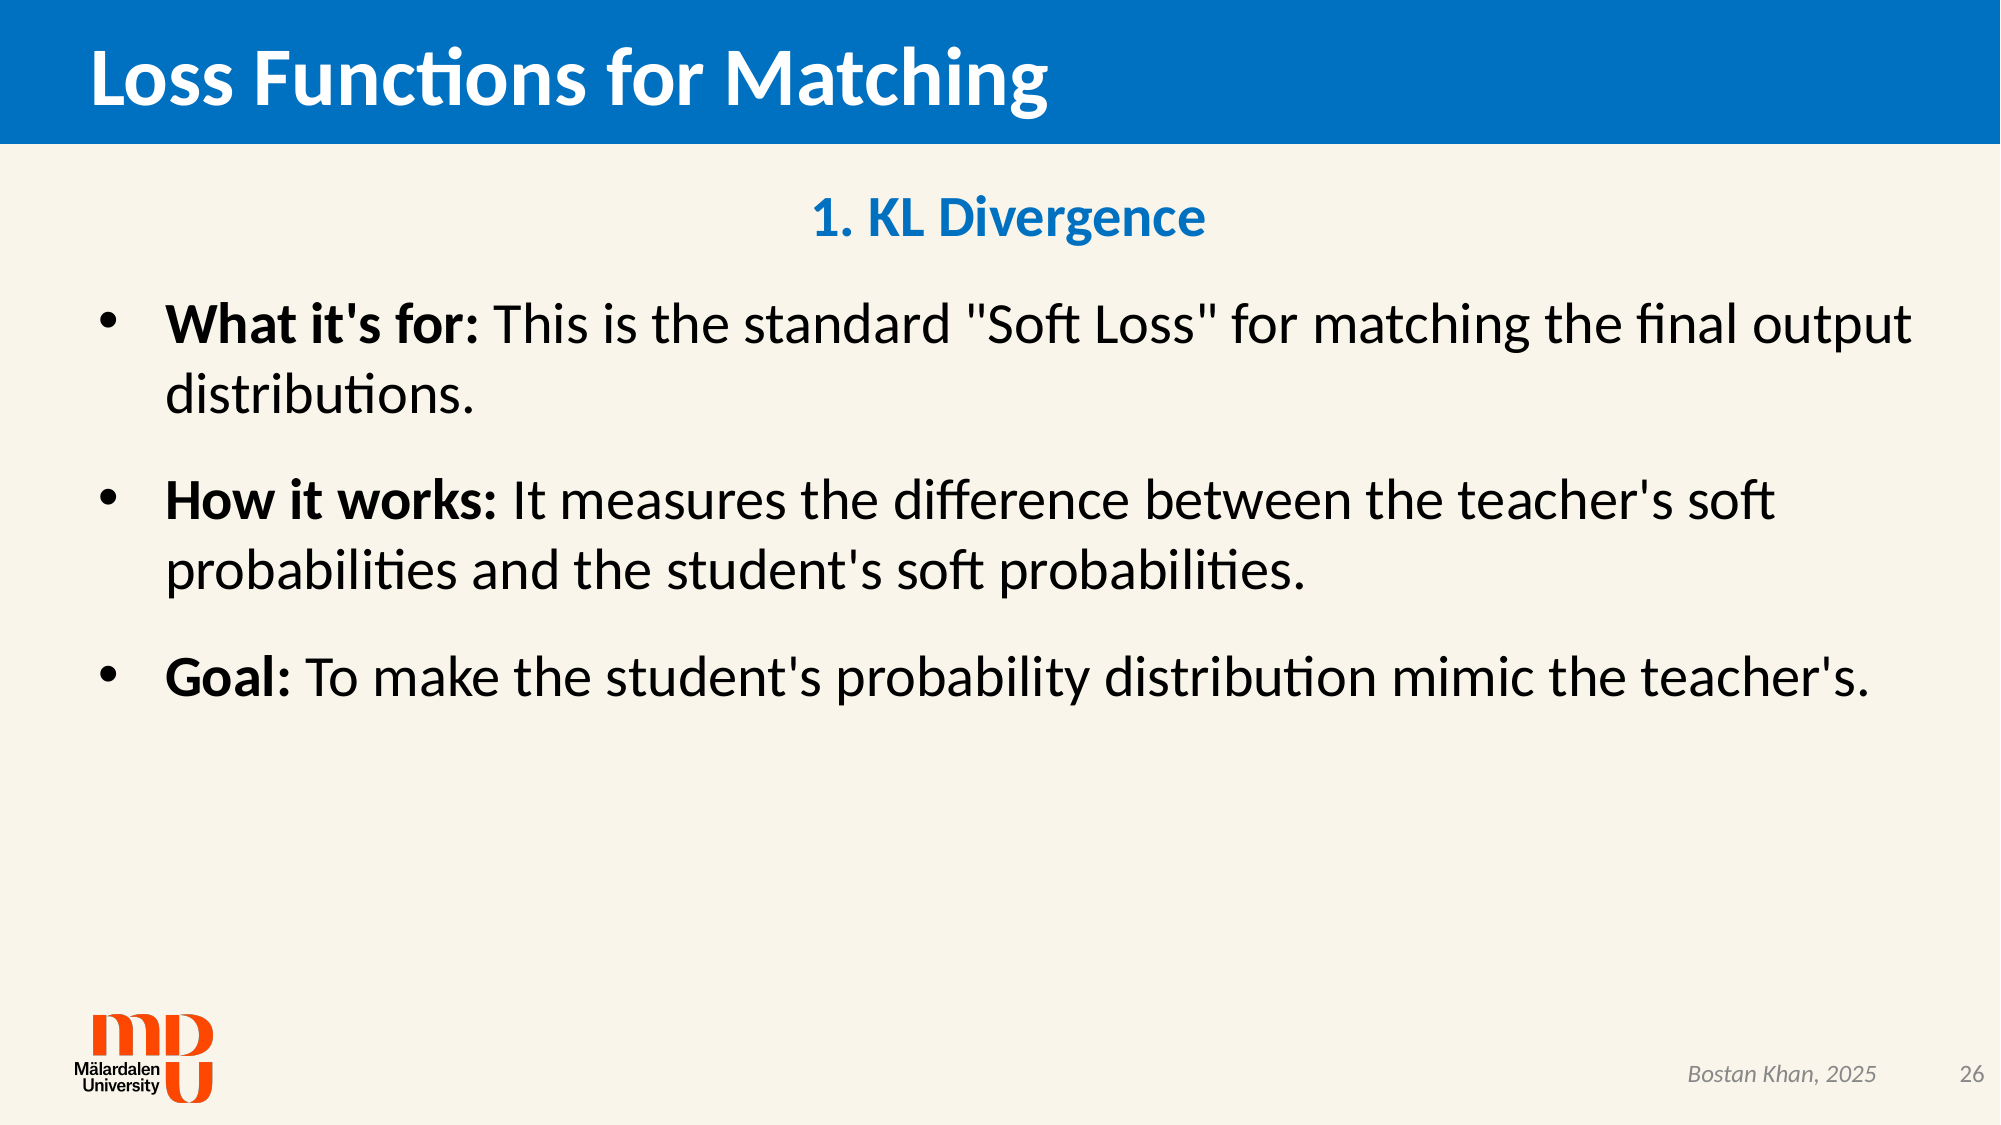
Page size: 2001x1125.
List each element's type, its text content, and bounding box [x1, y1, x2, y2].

picture [75, 1014, 213, 1103]
slide_number 26 [1933, 1042, 2000, 1103]
title Loss Functions for Matching [75, 0, 1934, 145]
list 1. KL Divergence What it's for: This is the standard "Soft Loss" for matching the final output distributions. How it works: It measures the difference between the teacher's soft probabilities and the student's soft probabilities. Goal: To make the student's probability distribution mimic the teacher's. [75, 170, 1934, 1007]
